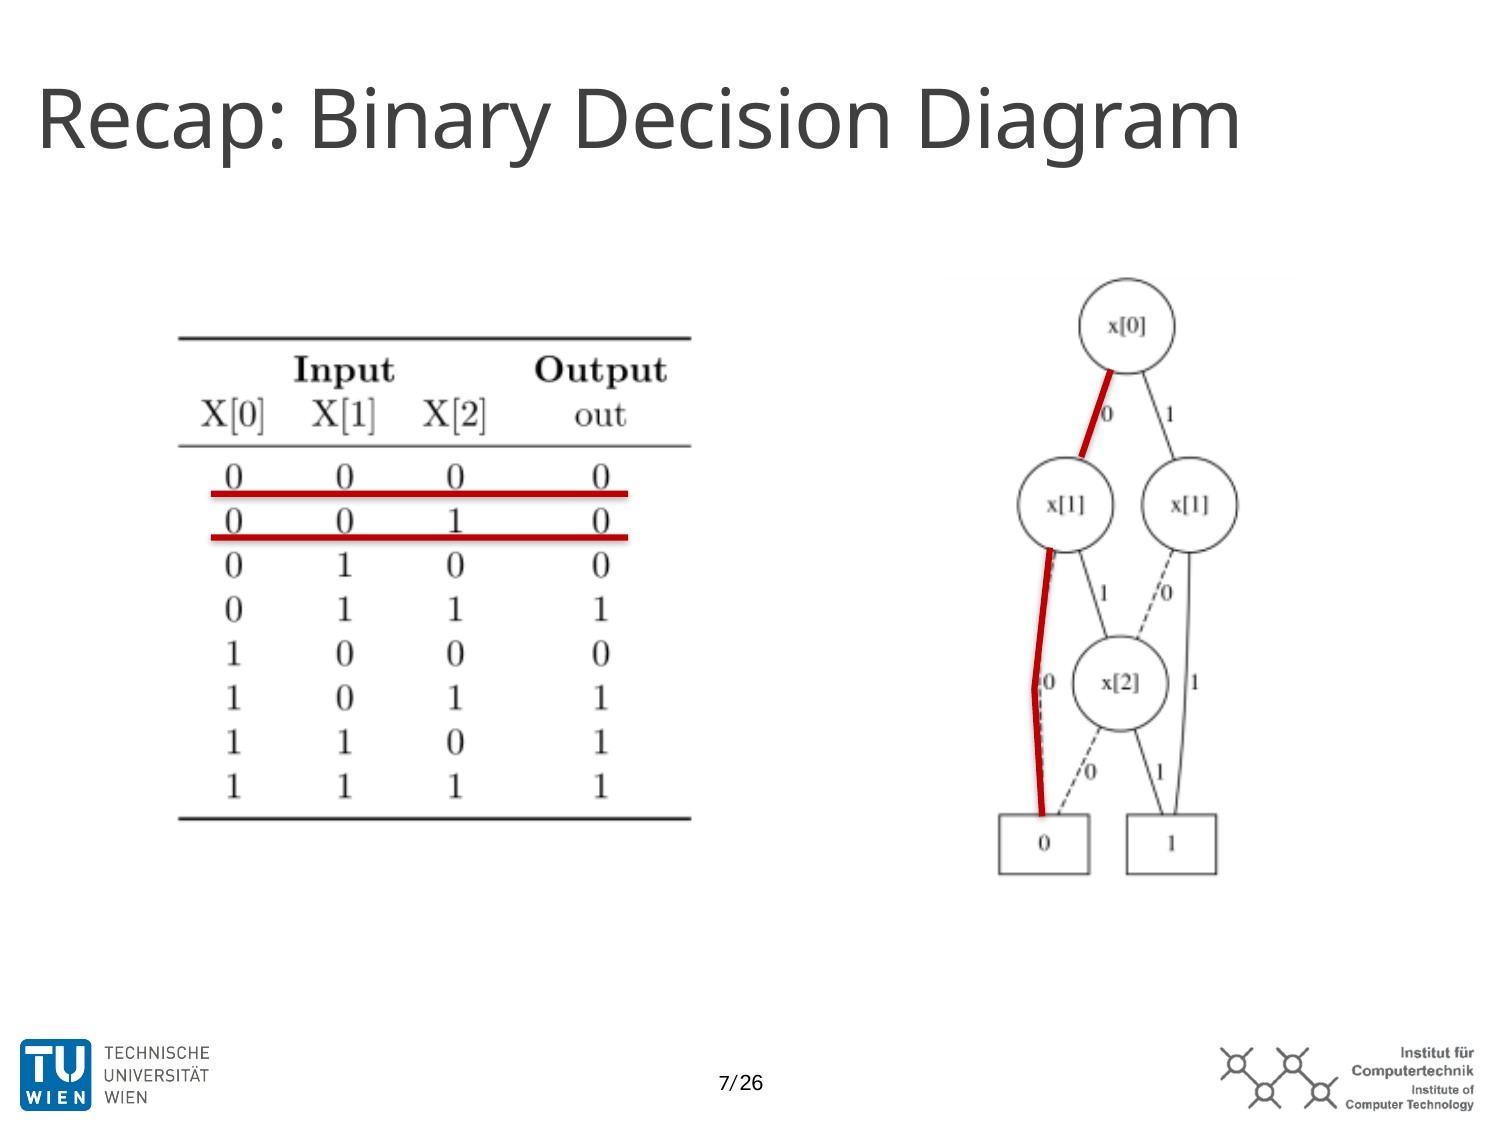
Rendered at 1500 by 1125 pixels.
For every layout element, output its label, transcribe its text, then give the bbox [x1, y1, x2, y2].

text_box Recap: Binary Decision Diagram [20, 16, 1471, 173]
picture [159, 318, 722, 849]
picture [945, 276, 1300, 894]
text_box 7/ [657, 1051, 753, 1112]
text_box [20, 187, 1471, 1030]
picture [1214, 1040, 1475, 1113]
picture [20, 1039, 209, 1111]
